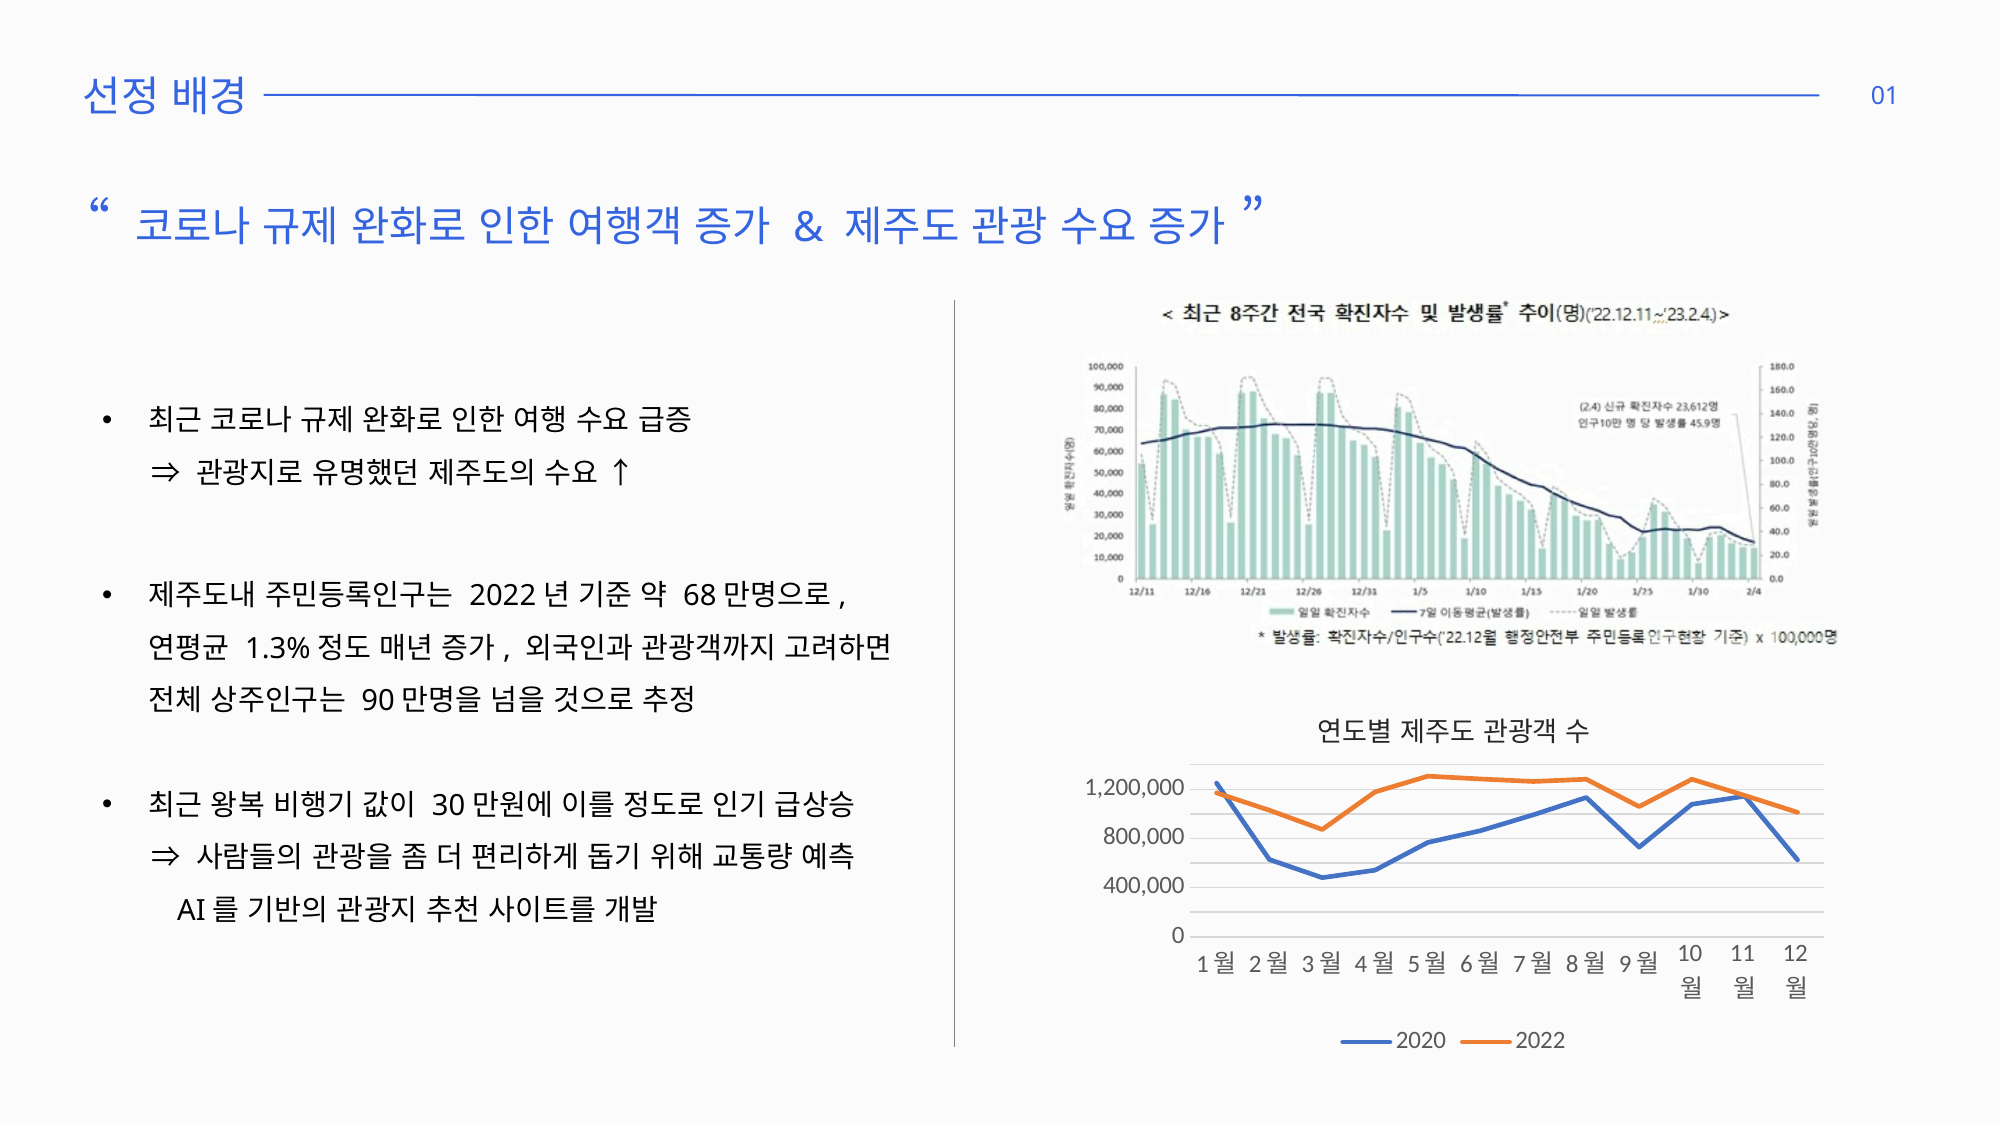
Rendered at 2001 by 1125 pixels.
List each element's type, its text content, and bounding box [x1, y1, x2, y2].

text_box 최근 코로나 규제 완화로 인한 여행 수요 급증 ⇒ 관광지로 유명했던 제주도의 수요 ↑ 제주도내 주민등록인구는 2022년 기준 약 68만명으로, 연평균 1.3%정도 매년 증가, 외국인과 관광객까지 고려하면 전체 상주인구는 90만명을 넘을 것으로 추정 최근 왕복 비행기 값이 30만원에 이를 정도로 인기 급상승 ⇒ 사람들의 관광을 좀 더 편리하게 돕기 위해 교통량 예측 AI를 기반의 관광지 추천 사이트를 개발 [87, 376, 930, 934]
chart [1068, 686, 1840, 1061]
picture [1061, 300, 1840, 649]
text_box 선정 배경 [68, 62, 264, 128]
text_box 01 [1856, 72, 1915, 118]
text_box “ 코로나 규제 완화로 인한 여행객 증가 & 제주도 관광 수요 증가 ” [44, 182, 1281, 260]
